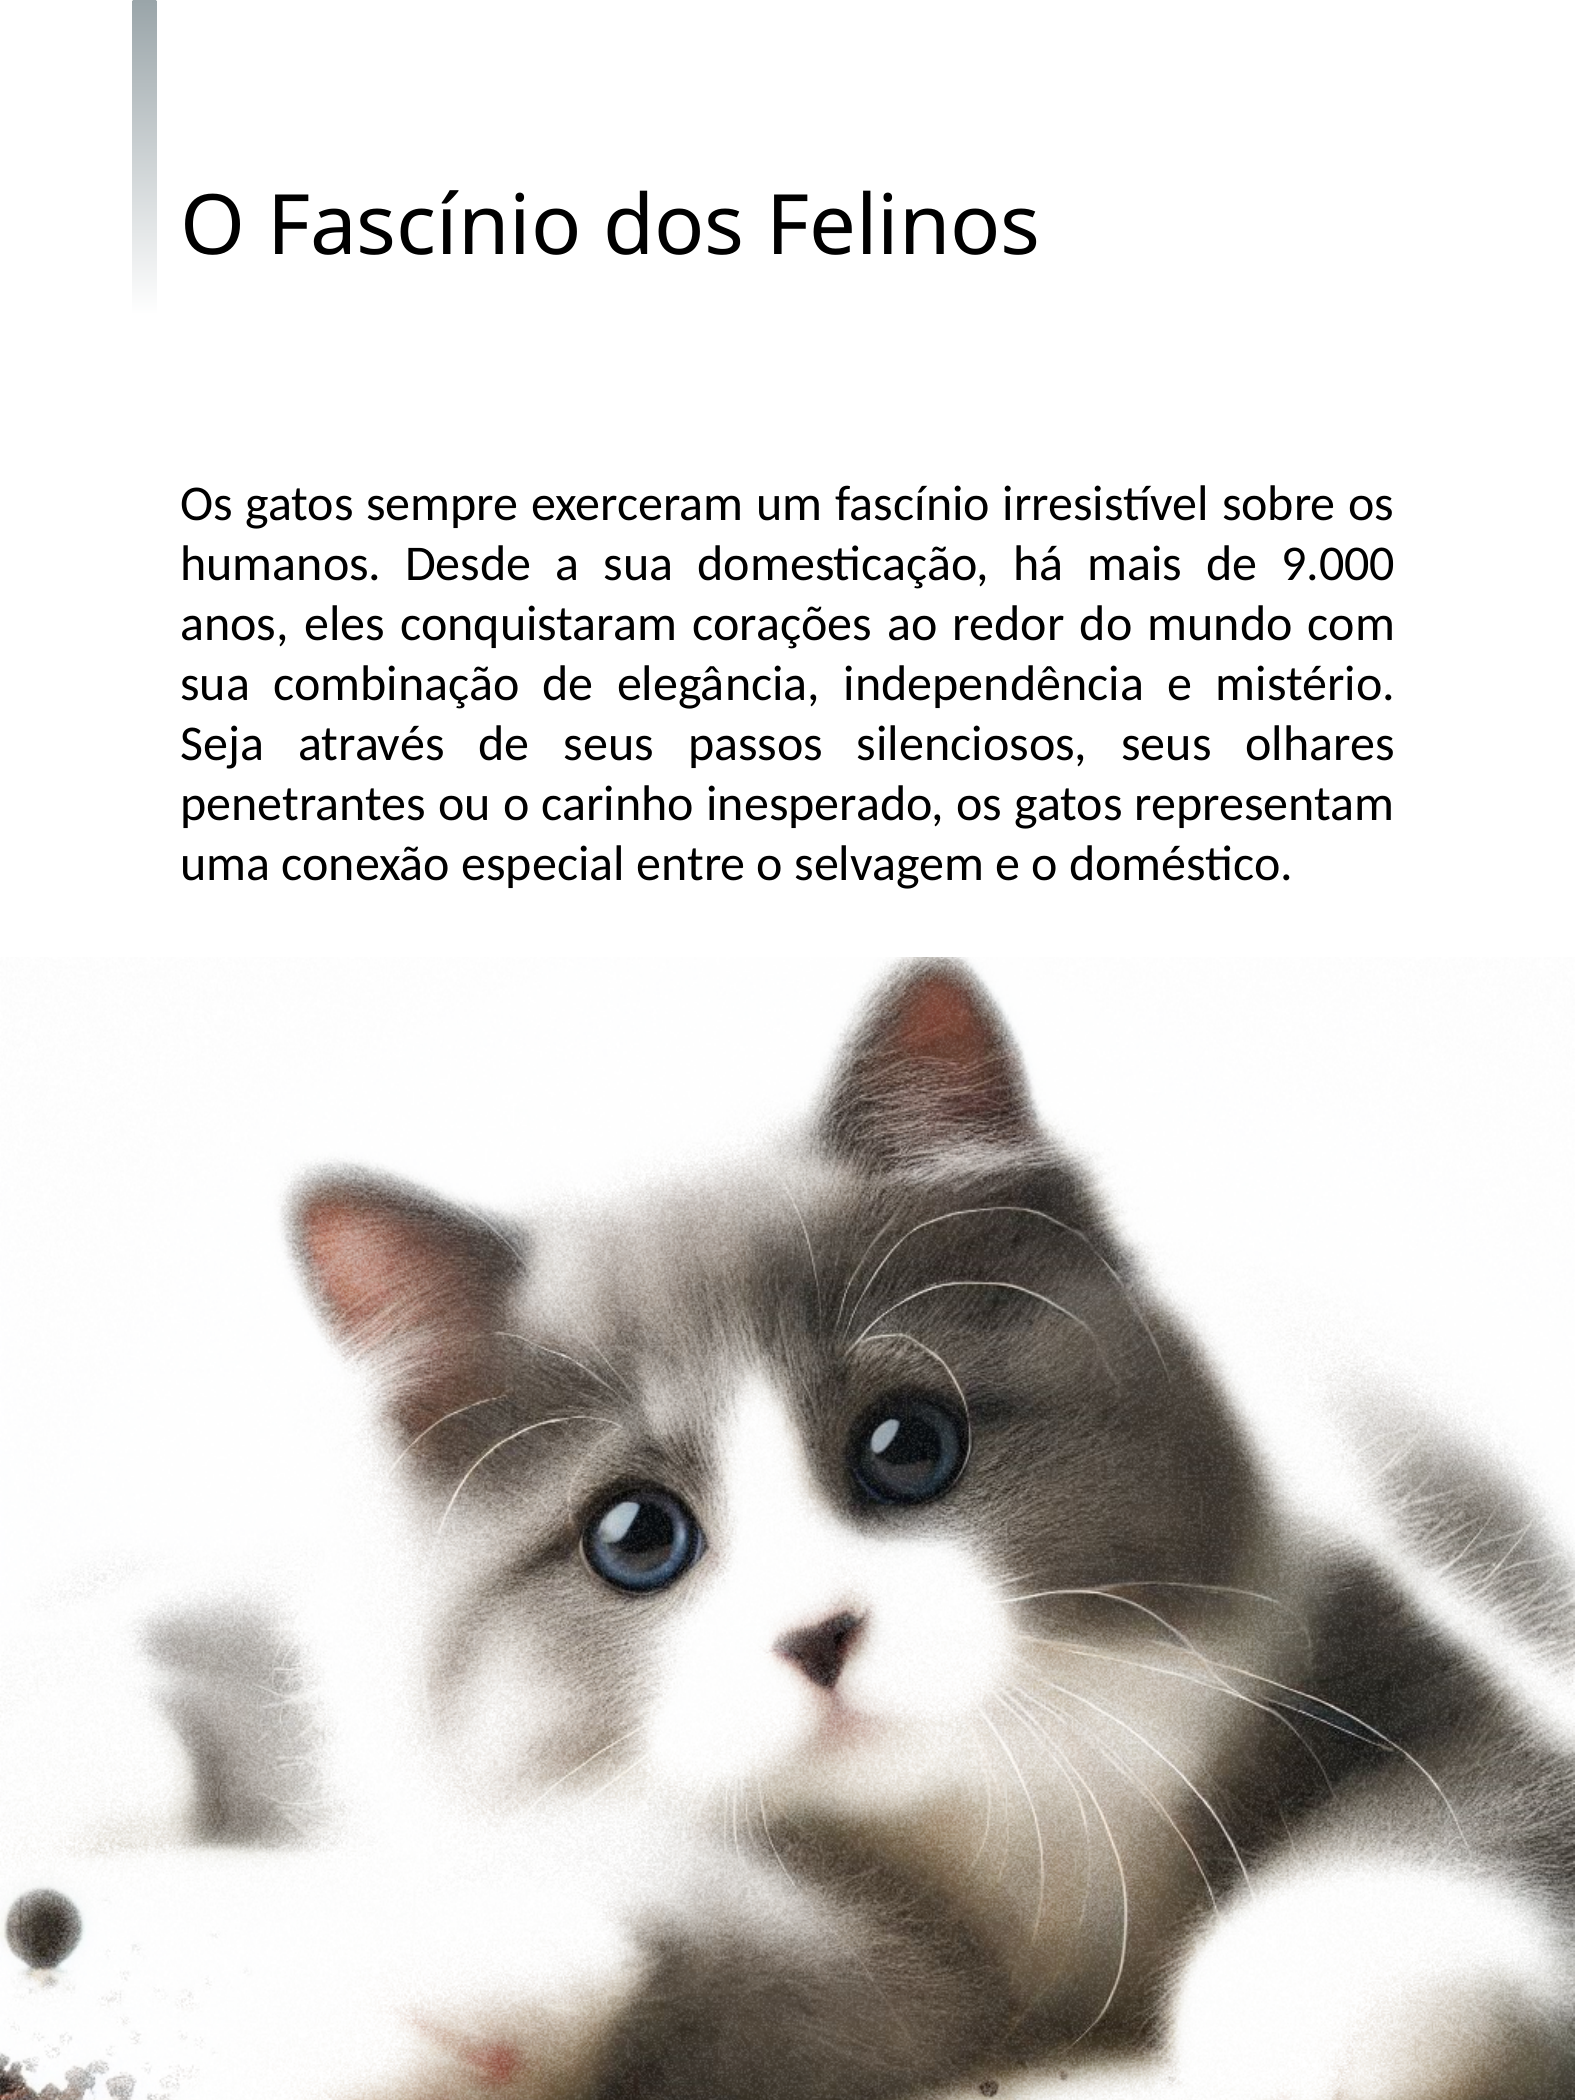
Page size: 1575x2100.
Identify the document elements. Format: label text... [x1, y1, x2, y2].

text_box [131, 0, 158, 314]
text_box Os gatos sempre exerceram um fascínio irresistível sobre os humanos. Desde a sua domesticação, há mais de 9.000 anos, eles conquistaram corações ao redor do mundo com sua combinação de elegância, independência e mistério. Seja através de seus passos silenciosos, seus olhares penetrantes ou o carinho inesperado, os gatos representam uma conexão especial entre o selvagem e o doméstico. [165, 463, 1411, 899]
text_box O Fascínio dos Felinos [165, 163, 1411, 279]
picture [0, 957, 1575, 2100]
